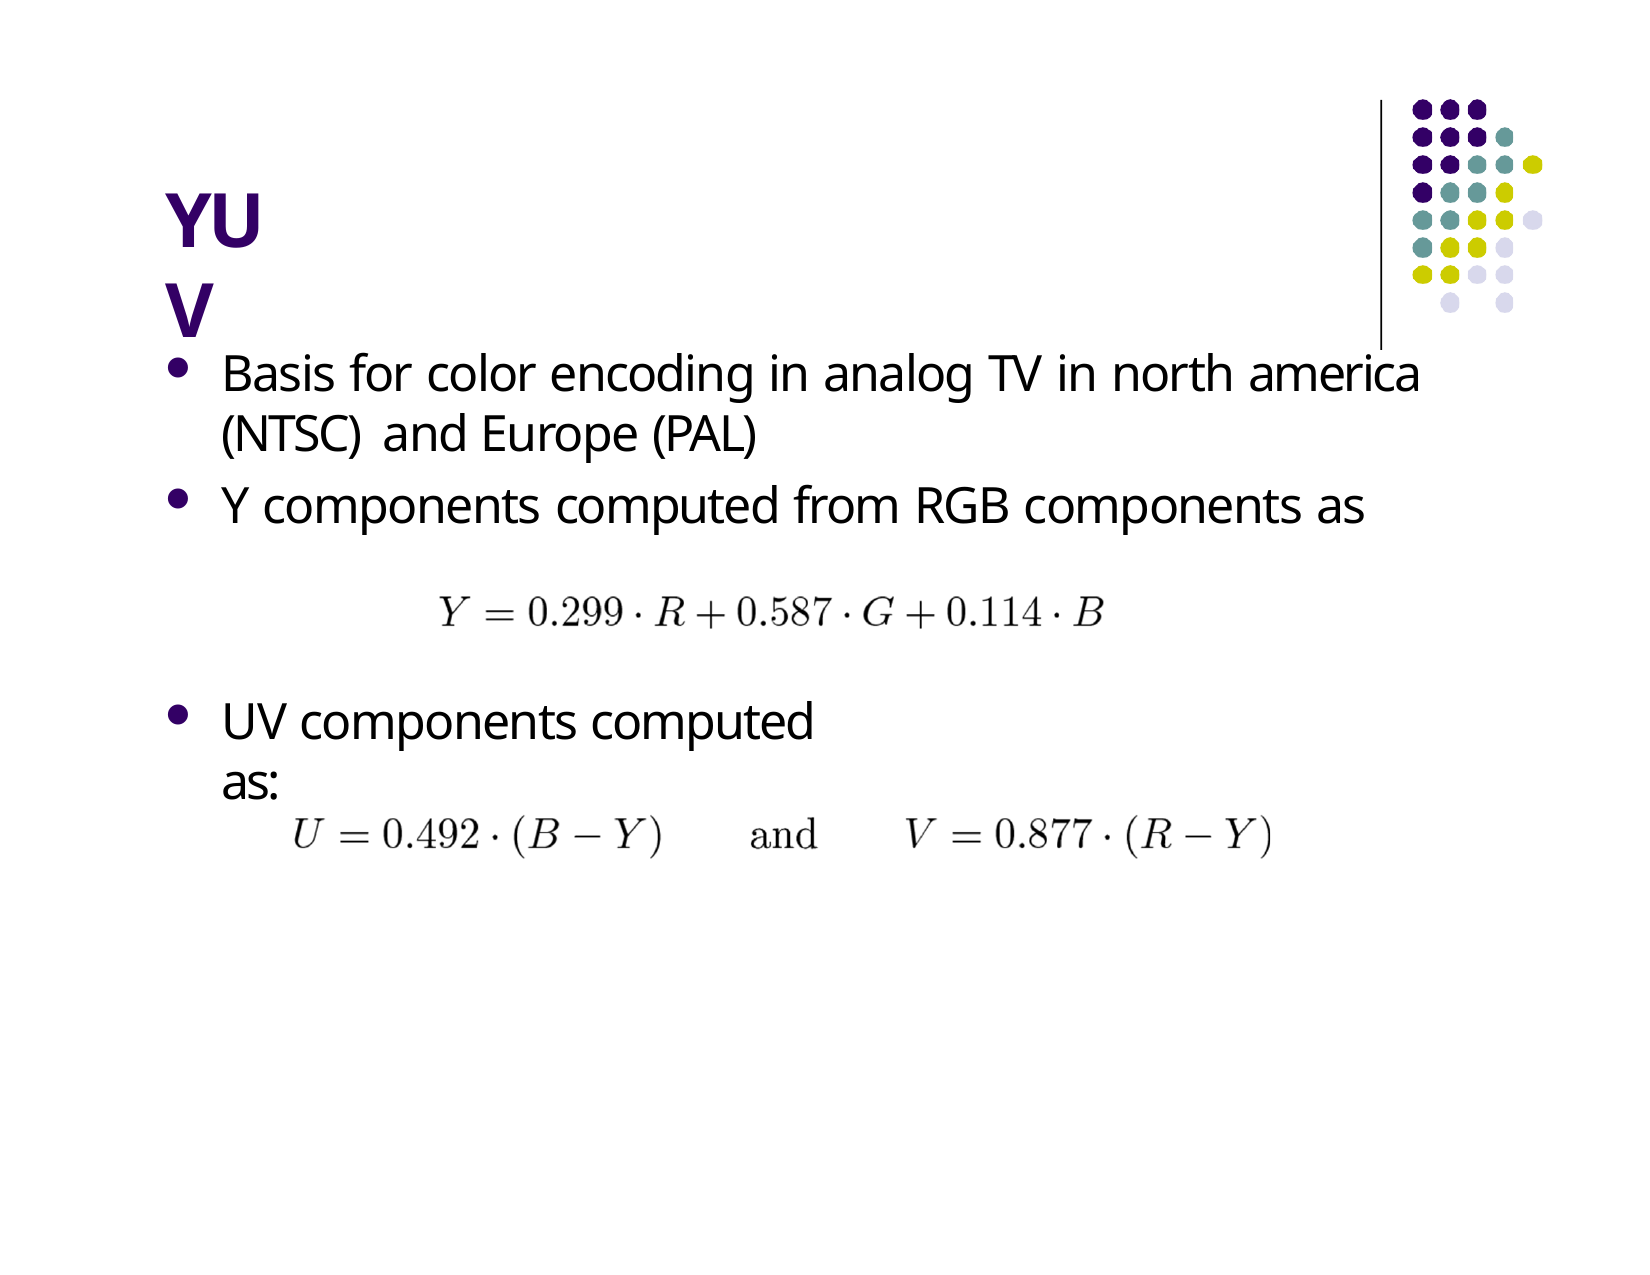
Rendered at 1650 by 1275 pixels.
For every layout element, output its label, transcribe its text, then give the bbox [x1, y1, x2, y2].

picture [1495, 237, 1514, 258]
picture [1495, 127, 1514, 147]
picture [1412, 99, 1433, 120]
picture [1522, 155, 1543, 174]
picture [1412, 182, 1433, 203]
picture [1467, 99, 1487, 120]
text_box [293, 814, 1271, 859]
picture [1440, 182, 1460, 203]
picture [1495, 265, 1514, 284]
text_box Basis for color encoding in analog TV in north america (NTSC) and Europe (PAL) Y components computed from RGB components as [162, 339, 1461, 534]
picture [1467, 182, 1487, 203]
picture [1440, 155, 1460, 174]
picture [1412, 210, 1433, 230]
picture [1495, 292, 1514, 313]
picture [1467, 155, 1487, 174]
picture [1440, 127, 1460, 147]
picture [1495, 210, 1514, 230]
text_box [439, 596, 1104, 629]
picture [1467, 127, 1487, 147]
picture [1412, 265, 1433, 284]
picture [1467, 265, 1487, 284]
picture [1440, 99, 1460, 120]
picture [1412, 127, 1433, 147]
picture [1412, 155, 1433, 174]
picture [1467, 210, 1487, 230]
picture [1440, 292, 1460, 313]
picture [1467, 237, 1487, 258]
picture [1440, 210, 1460, 230]
picture [1412, 237, 1433, 258]
text_box UV components computed as: [163, 687, 836, 810]
picture [1440, 265, 1460, 284]
picture [1440, 237, 1460, 258]
picture [1495, 182, 1514, 203]
title YUV [163, 170, 300, 339]
picture [1522, 210, 1543, 230]
picture [1495, 155, 1514, 174]
